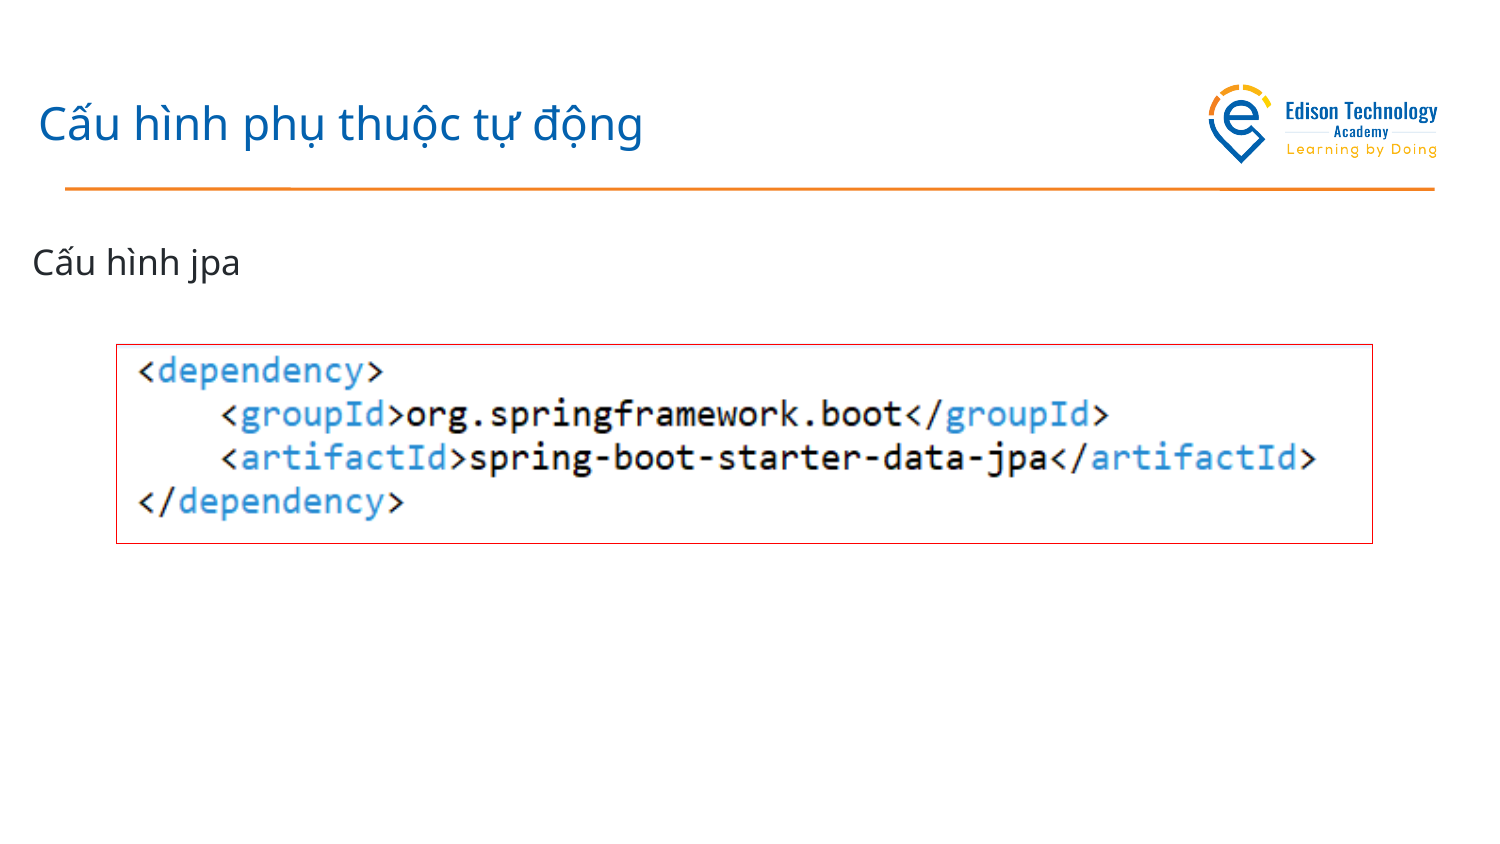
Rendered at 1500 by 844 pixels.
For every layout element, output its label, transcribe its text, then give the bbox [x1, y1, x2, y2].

picture [1147, 83, 1500, 167]
picture [116, 343, 1374, 544]
title Cấu hình phụ thuộc tự động [23, 36, 1353, 165]
text_box Cấu hình jpa [17, 211, 1462, 291]
